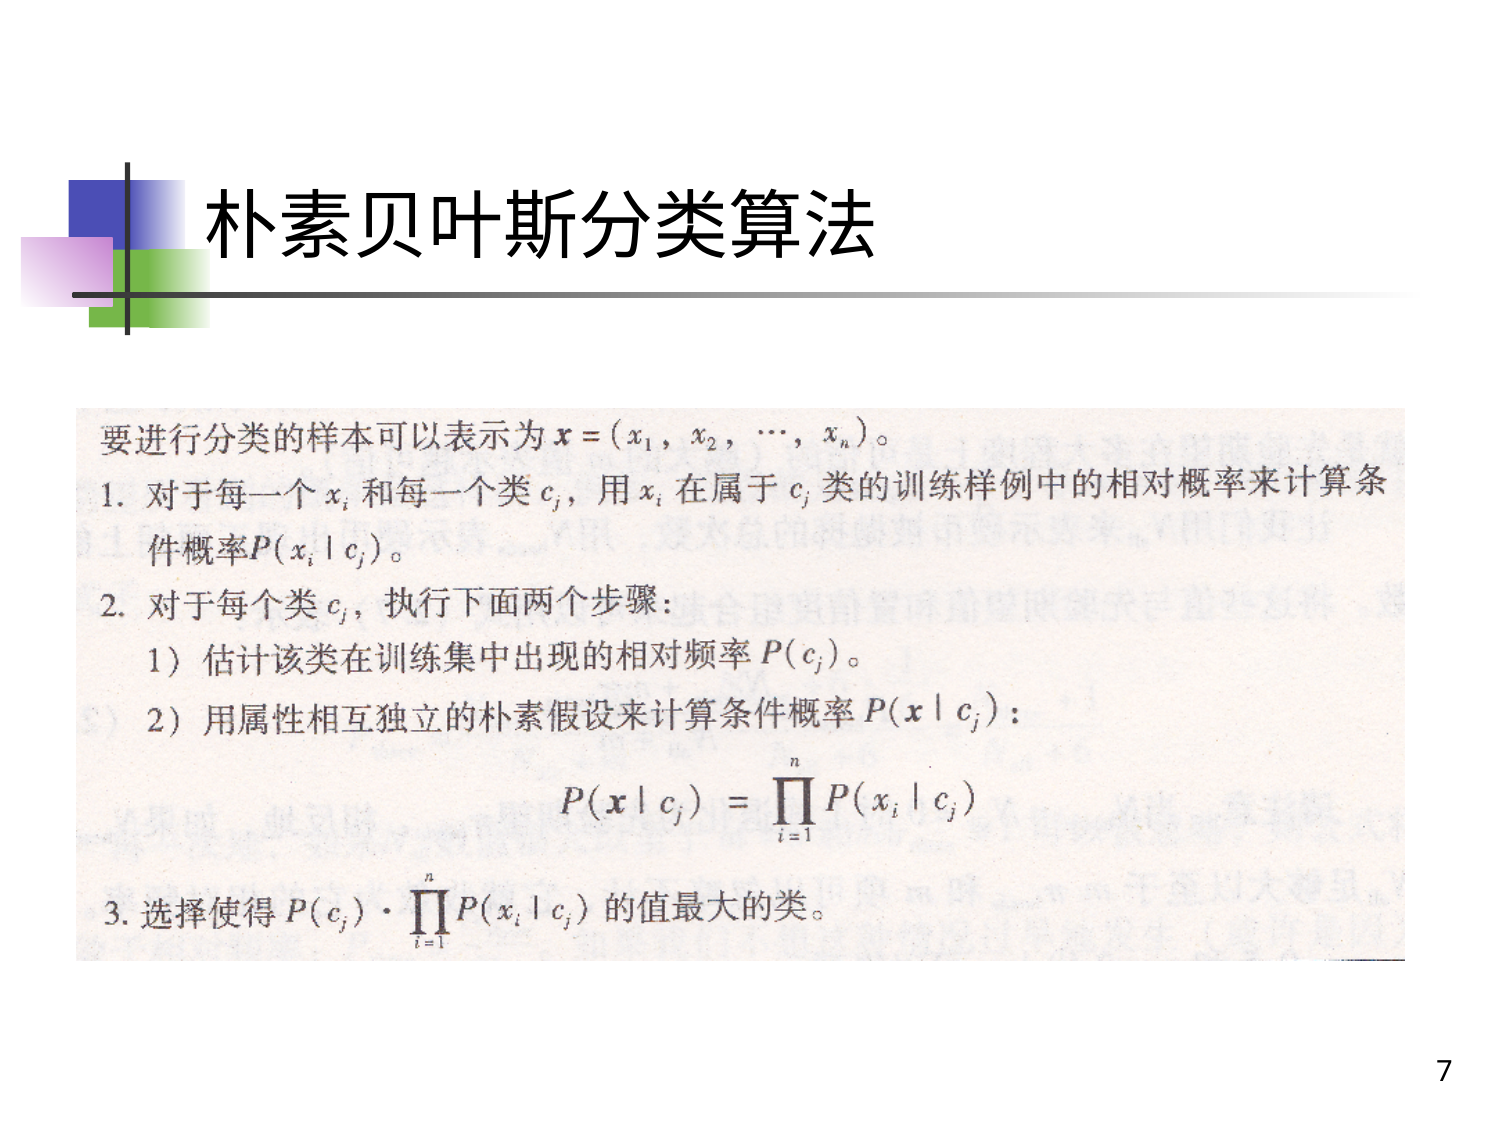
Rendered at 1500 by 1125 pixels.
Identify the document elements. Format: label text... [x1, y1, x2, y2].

slide_number 7 [1155, 1024, 1468, 1100]
picture [76, 408, 1406, 961]
title 朴素贝叶斯分类算法 [188, 35, 1468, 275]
